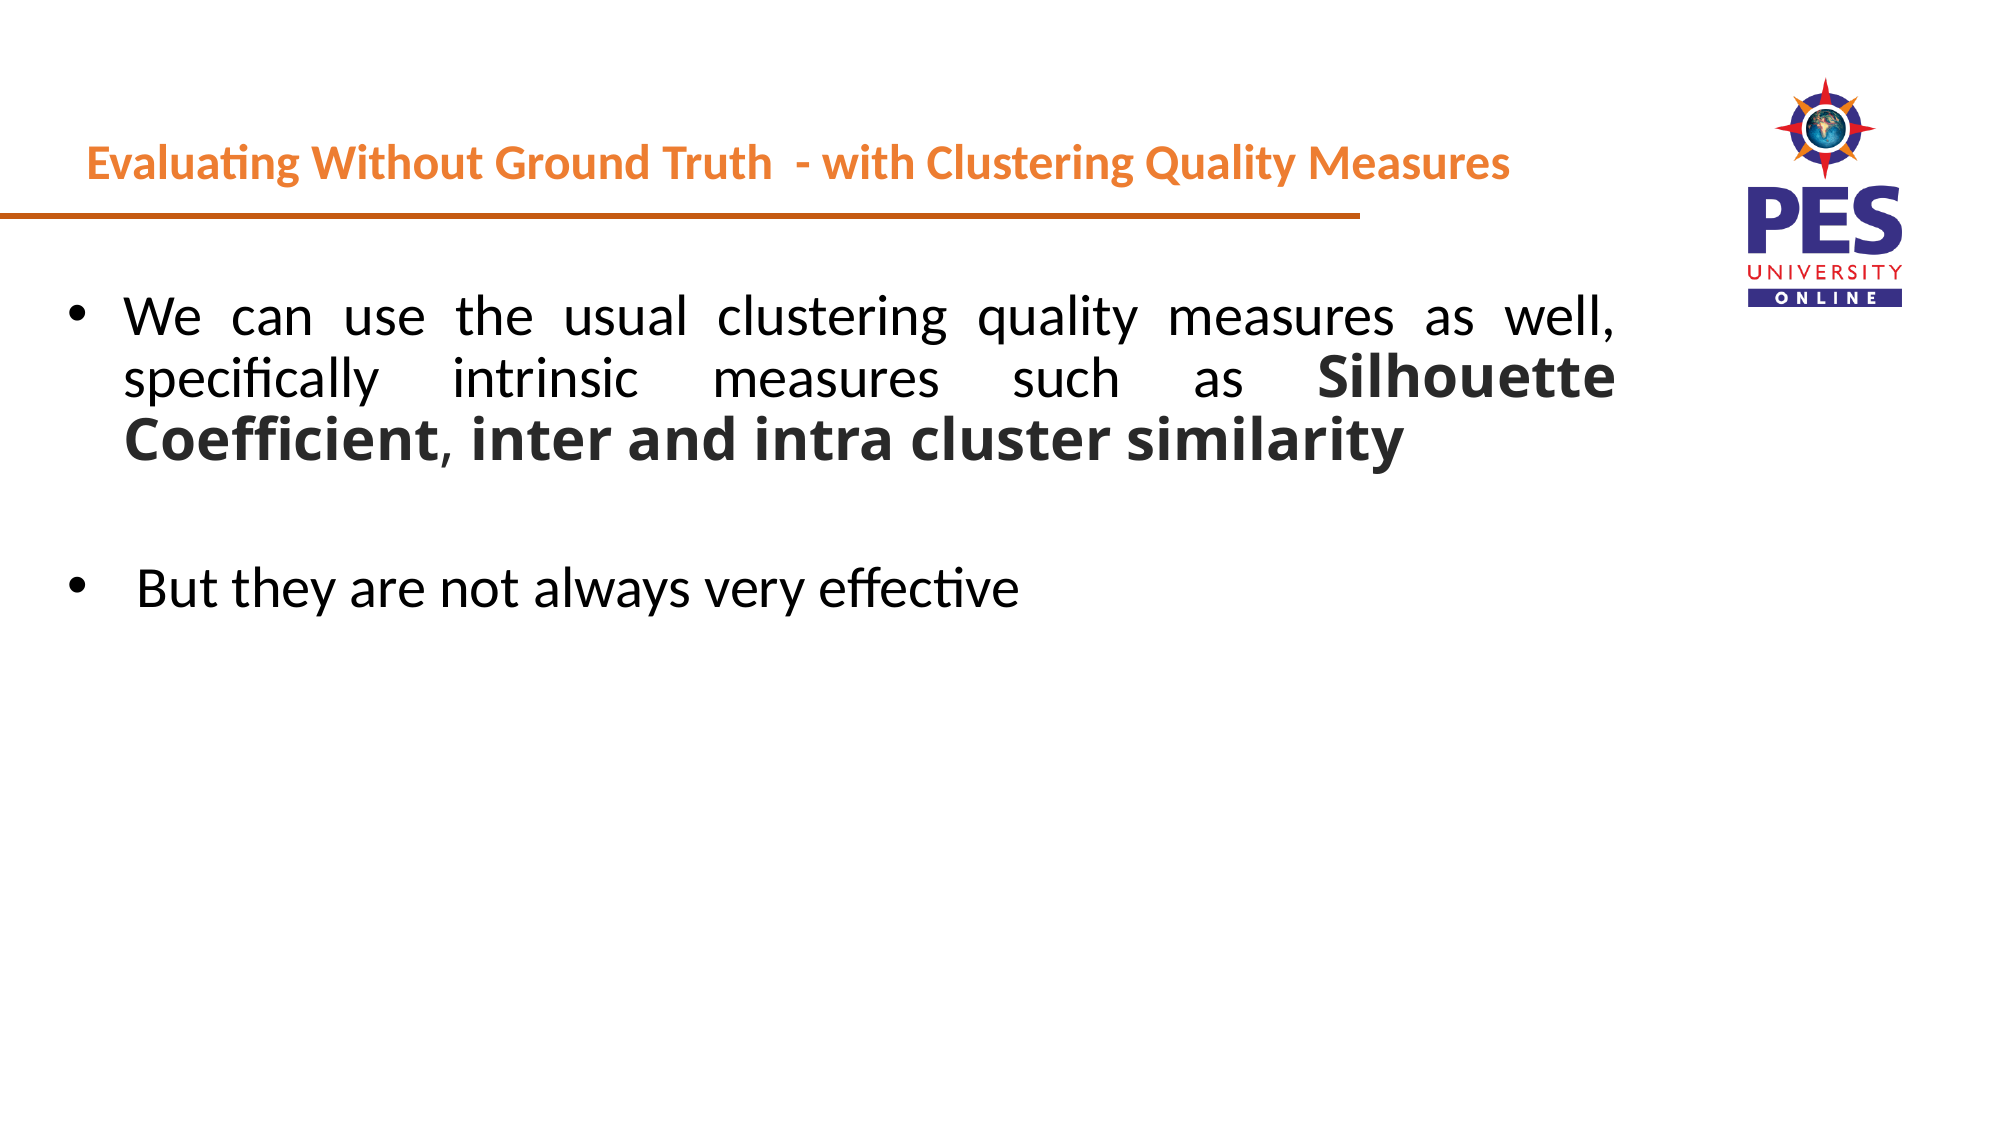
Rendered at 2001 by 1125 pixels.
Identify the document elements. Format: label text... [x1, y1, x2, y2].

text_box We can use the usual clustering quality measures as well, specifically intrinsic measures such as Silhouette Coefficient, inter and intra cluster similarity But they are not always very effective [0, 277, 1632, 1125]
picture [1748, 76, 1902, 307]
text_box Evaluating Without Ground Truth - with Clustering Quality Measures [71, 122, 1600, 198]
